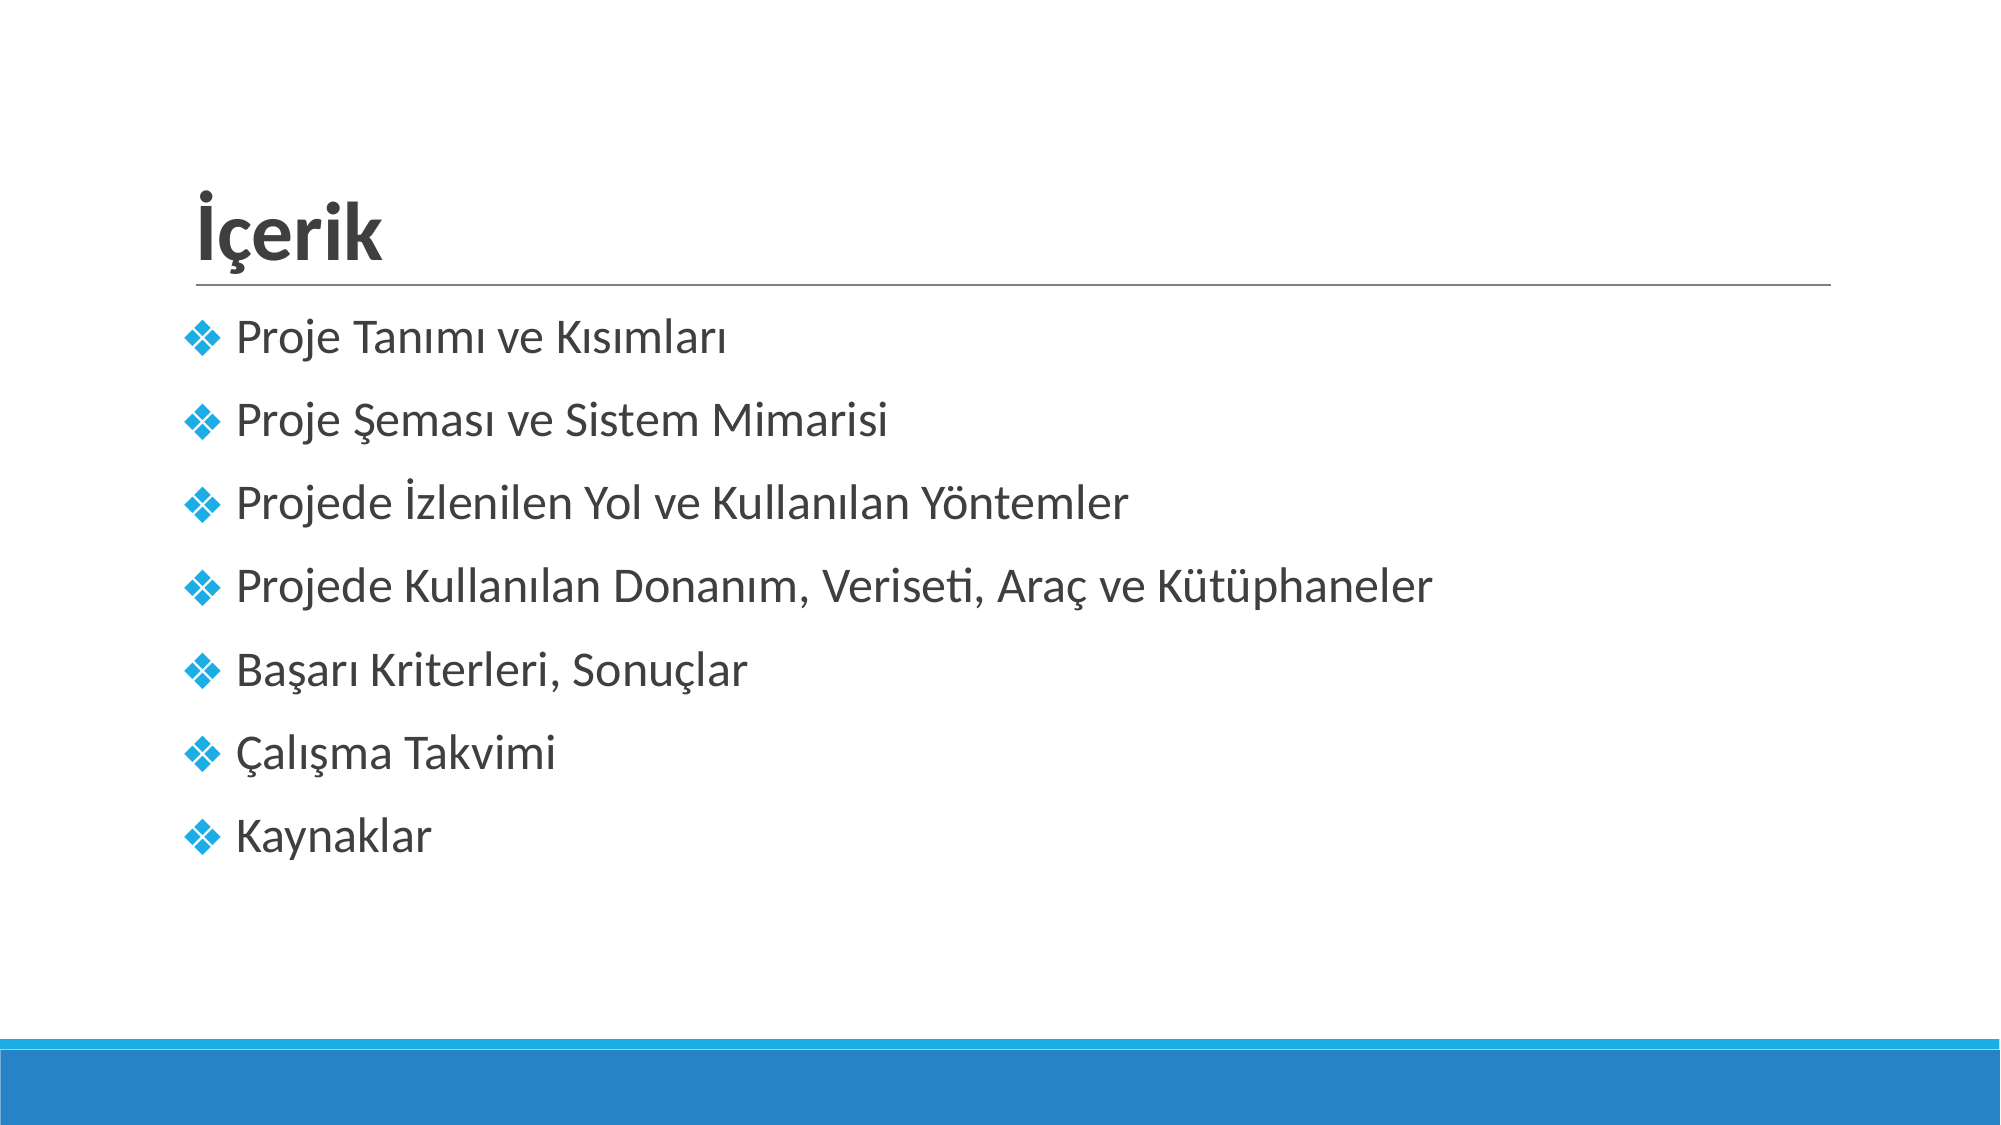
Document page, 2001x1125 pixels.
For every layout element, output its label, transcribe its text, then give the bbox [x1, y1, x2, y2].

title İçerik [180, 47, 1830, 285]
list Proje Tanımı ve Kısımları Proje Şeması ve Sistem Mimarisi Projede İzlenilen Yol ve Kullanılan Yöntemler Projede Kullanılan Donanım, Veriseti, Araç ve Kütüphaneler Başarı Kriterleri, Sonuçlar Çalışma Takvimi Kaynaklar [180, 302, 1830, 963]
